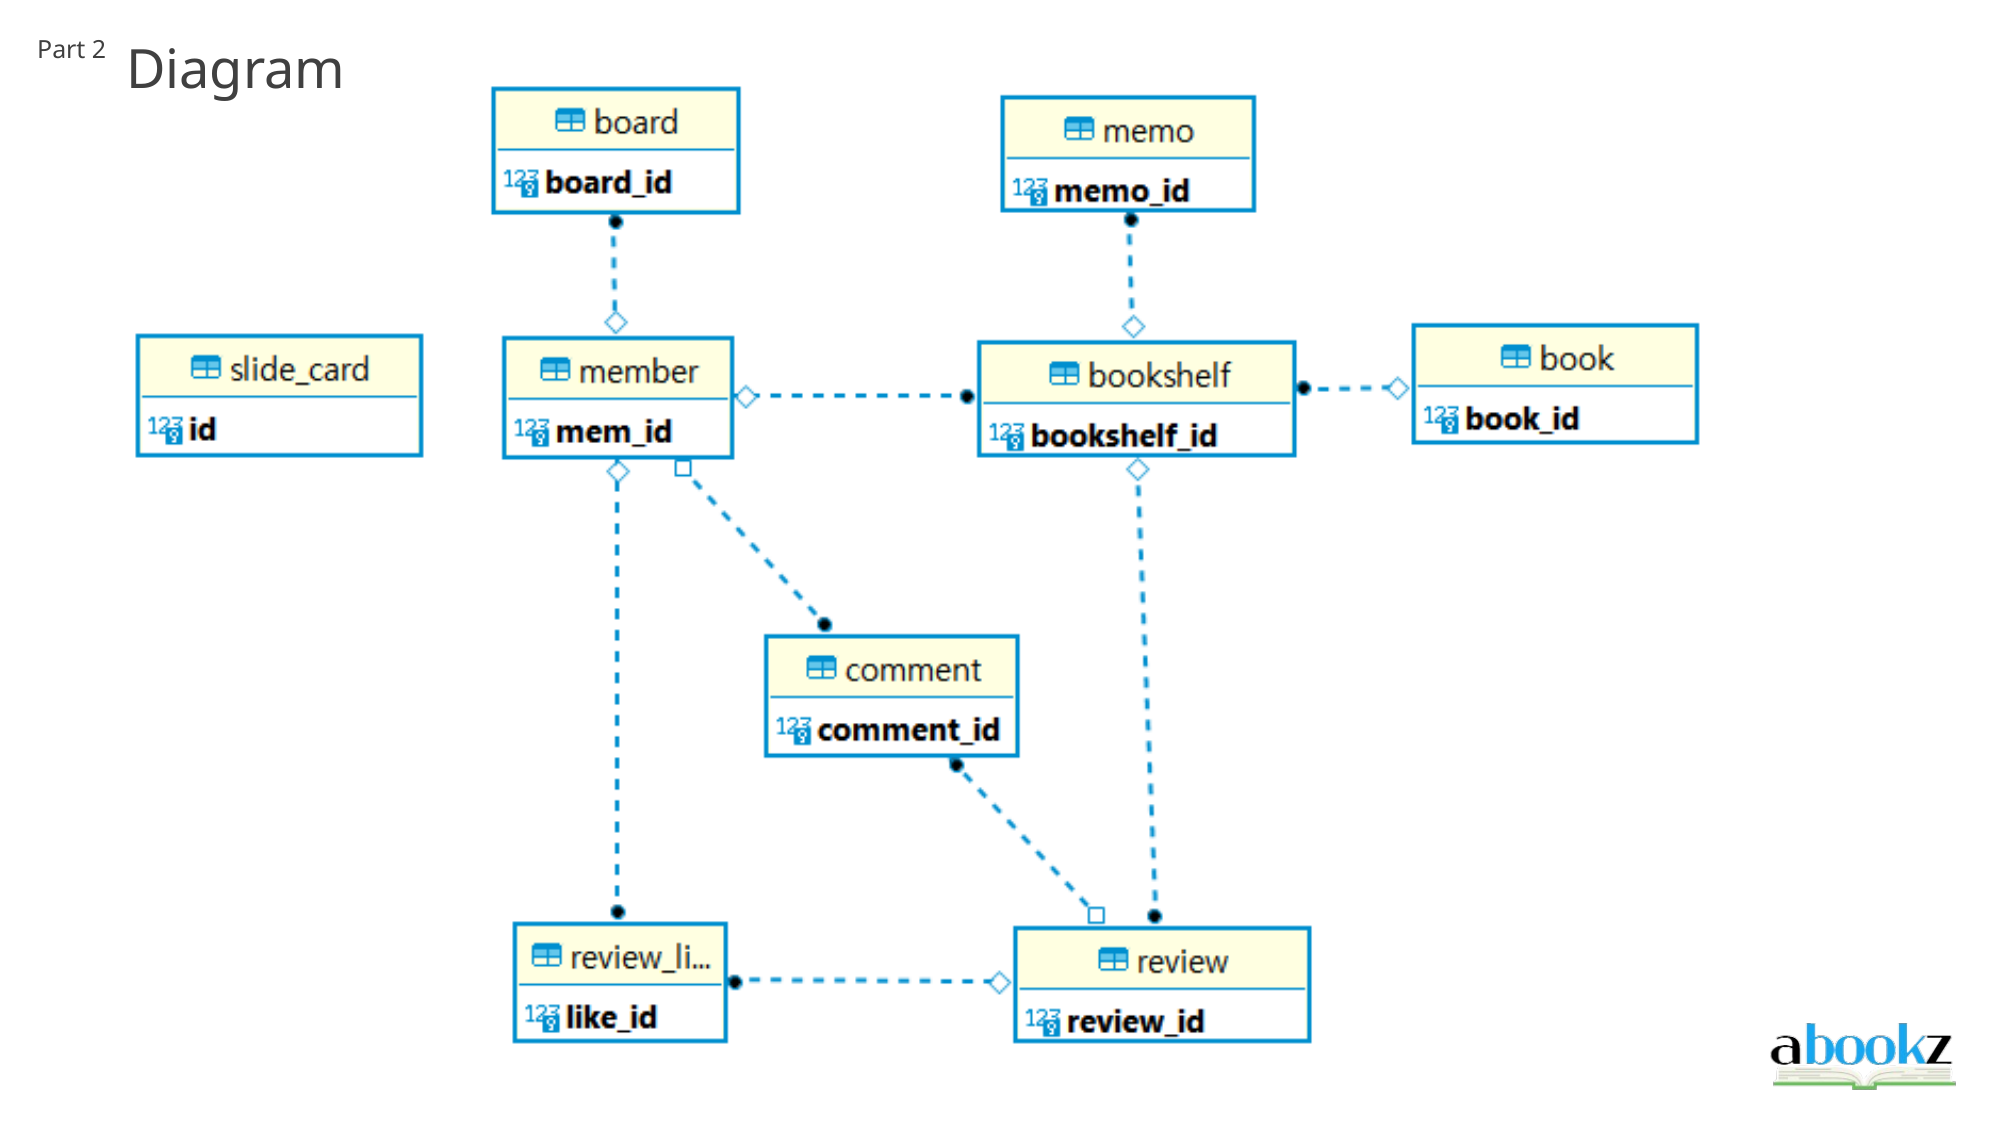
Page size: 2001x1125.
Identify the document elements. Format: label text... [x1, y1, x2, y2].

text_box Part 2 [22, 26, 111, 72]
picture [1759, 991, 1966, 1095]
picture [115, 66, 1721, 1065]
text_box Diagram [111, 26, 361, 107]
